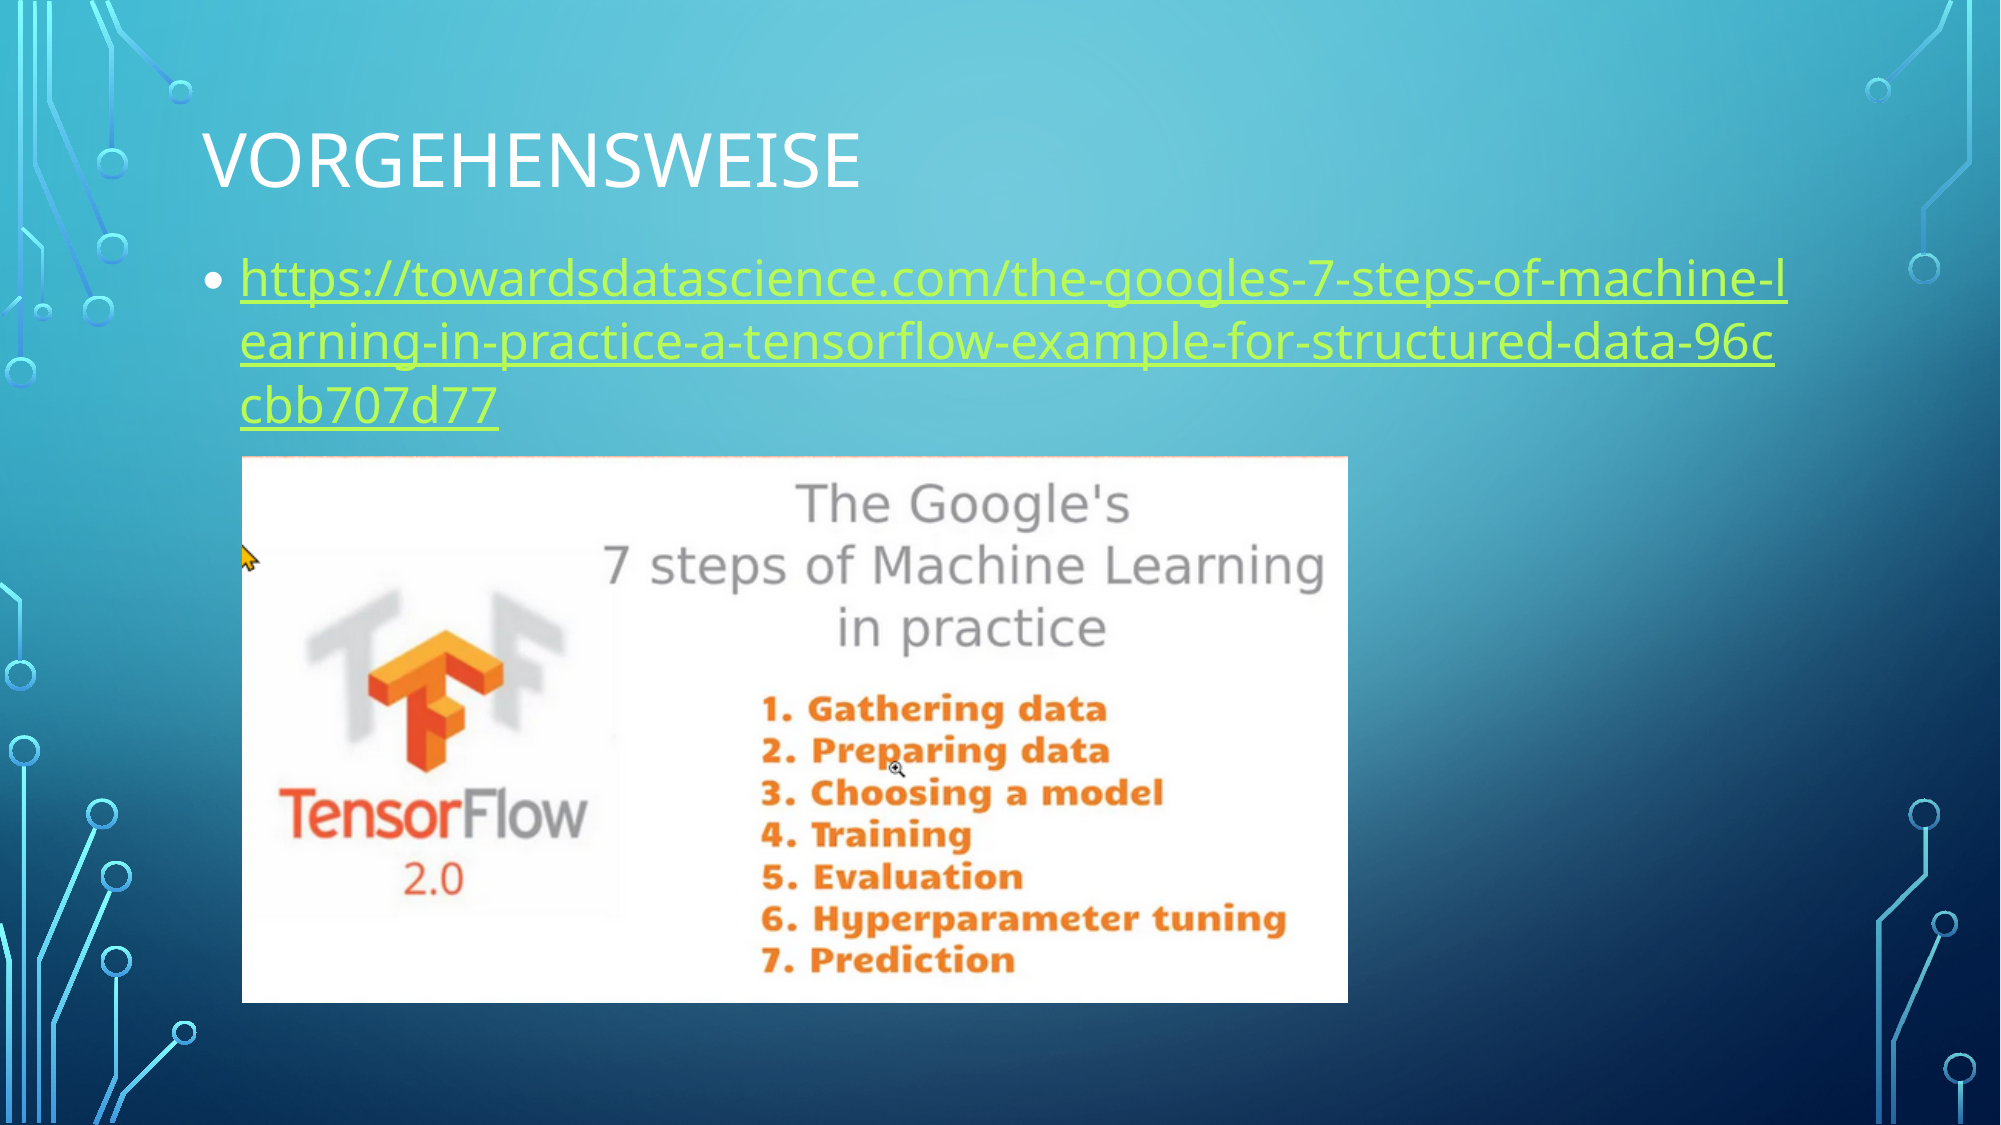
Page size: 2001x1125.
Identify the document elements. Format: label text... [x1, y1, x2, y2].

picture [242, 455, 1348, 1003]
list https://towardsdatascience.com/the-googles-7-steps-of-machine-learning-in-practice-a-tensorflow-example-for-structured-data-96ccbb707d77 [187, 224, 1813, 950]
title Vorgehensweise [187, 101, 1813, 224]
